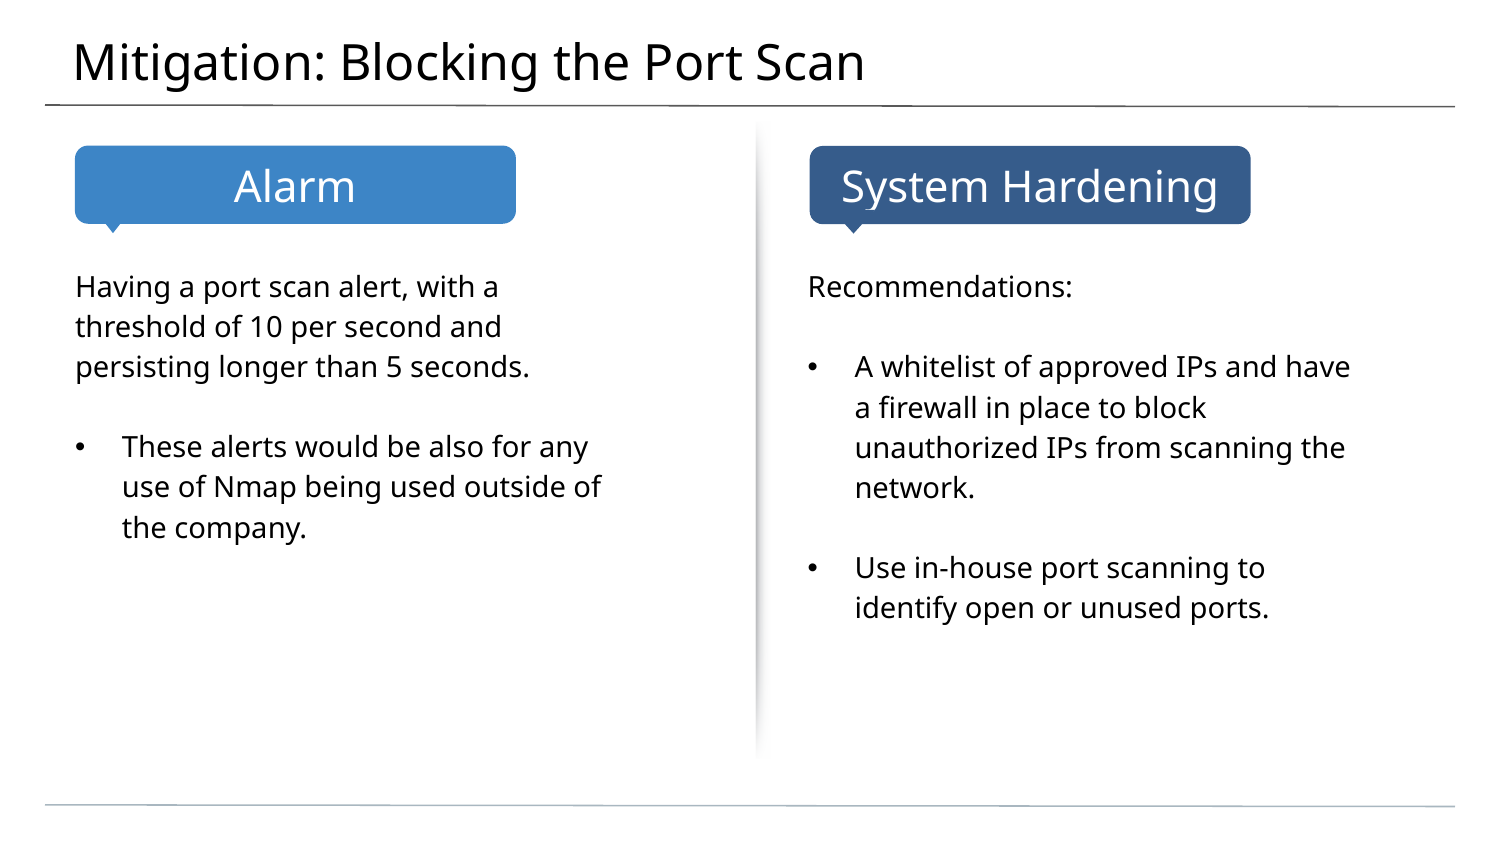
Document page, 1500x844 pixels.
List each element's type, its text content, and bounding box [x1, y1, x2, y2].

subtitle Recommendations: A whitelist of approved IPs and have a firewall in place to block unauthorized IPs from scanning the network. Use in-house port scanning to identify open or unused ports. [732, 263, 1438, 805]
subtitle Having a port scan alert, with a threshold of 10 per second and persisting longer than 5 seconds. These alerts would be also for any use of Nmap being used outside of the company. [0, 262, 704, 743]
picture [703, 107, 839, 782]
title Mitigation: Blocking the Port Scan [0, 0, 1500, 88]
